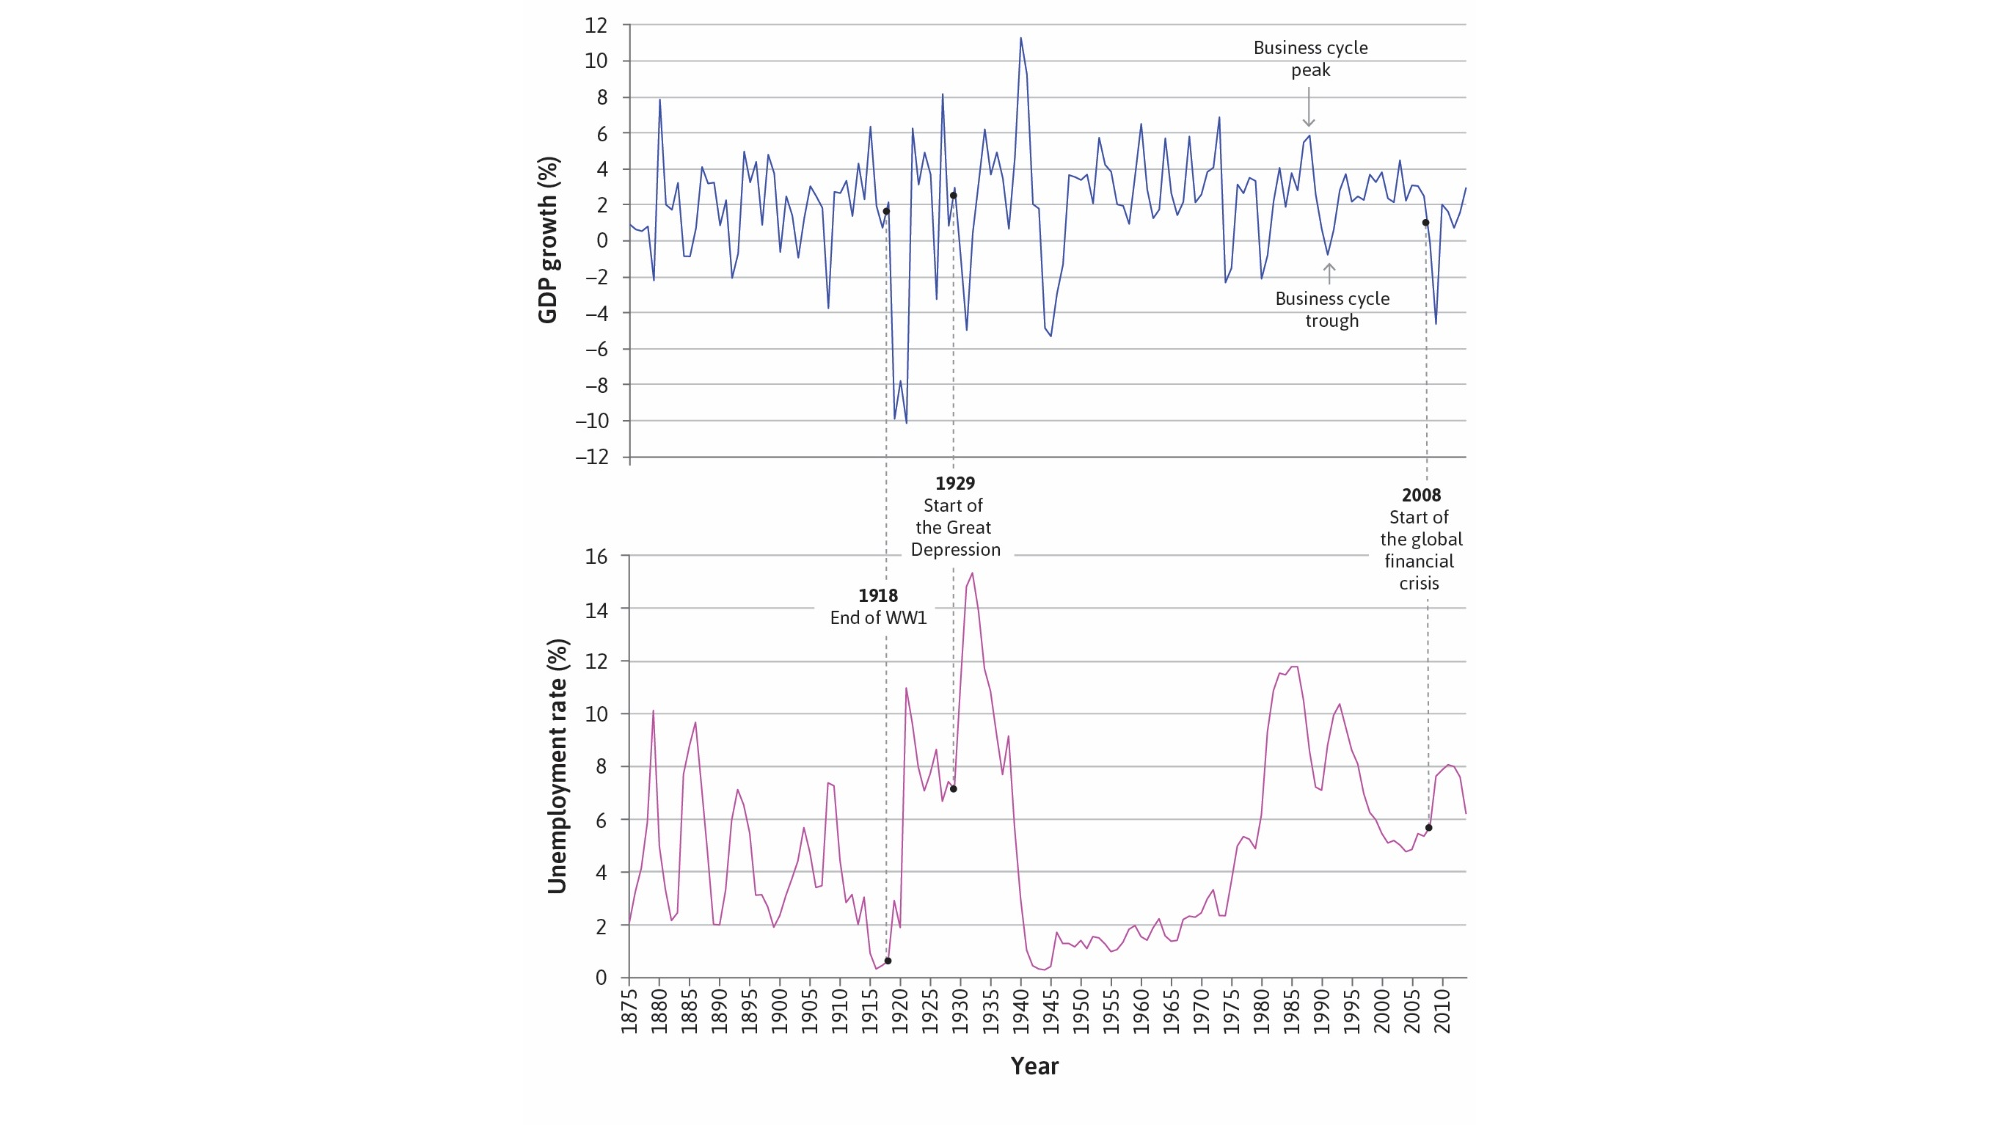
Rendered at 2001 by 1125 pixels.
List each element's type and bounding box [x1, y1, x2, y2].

picture [523, 0, 1477, 1125]
